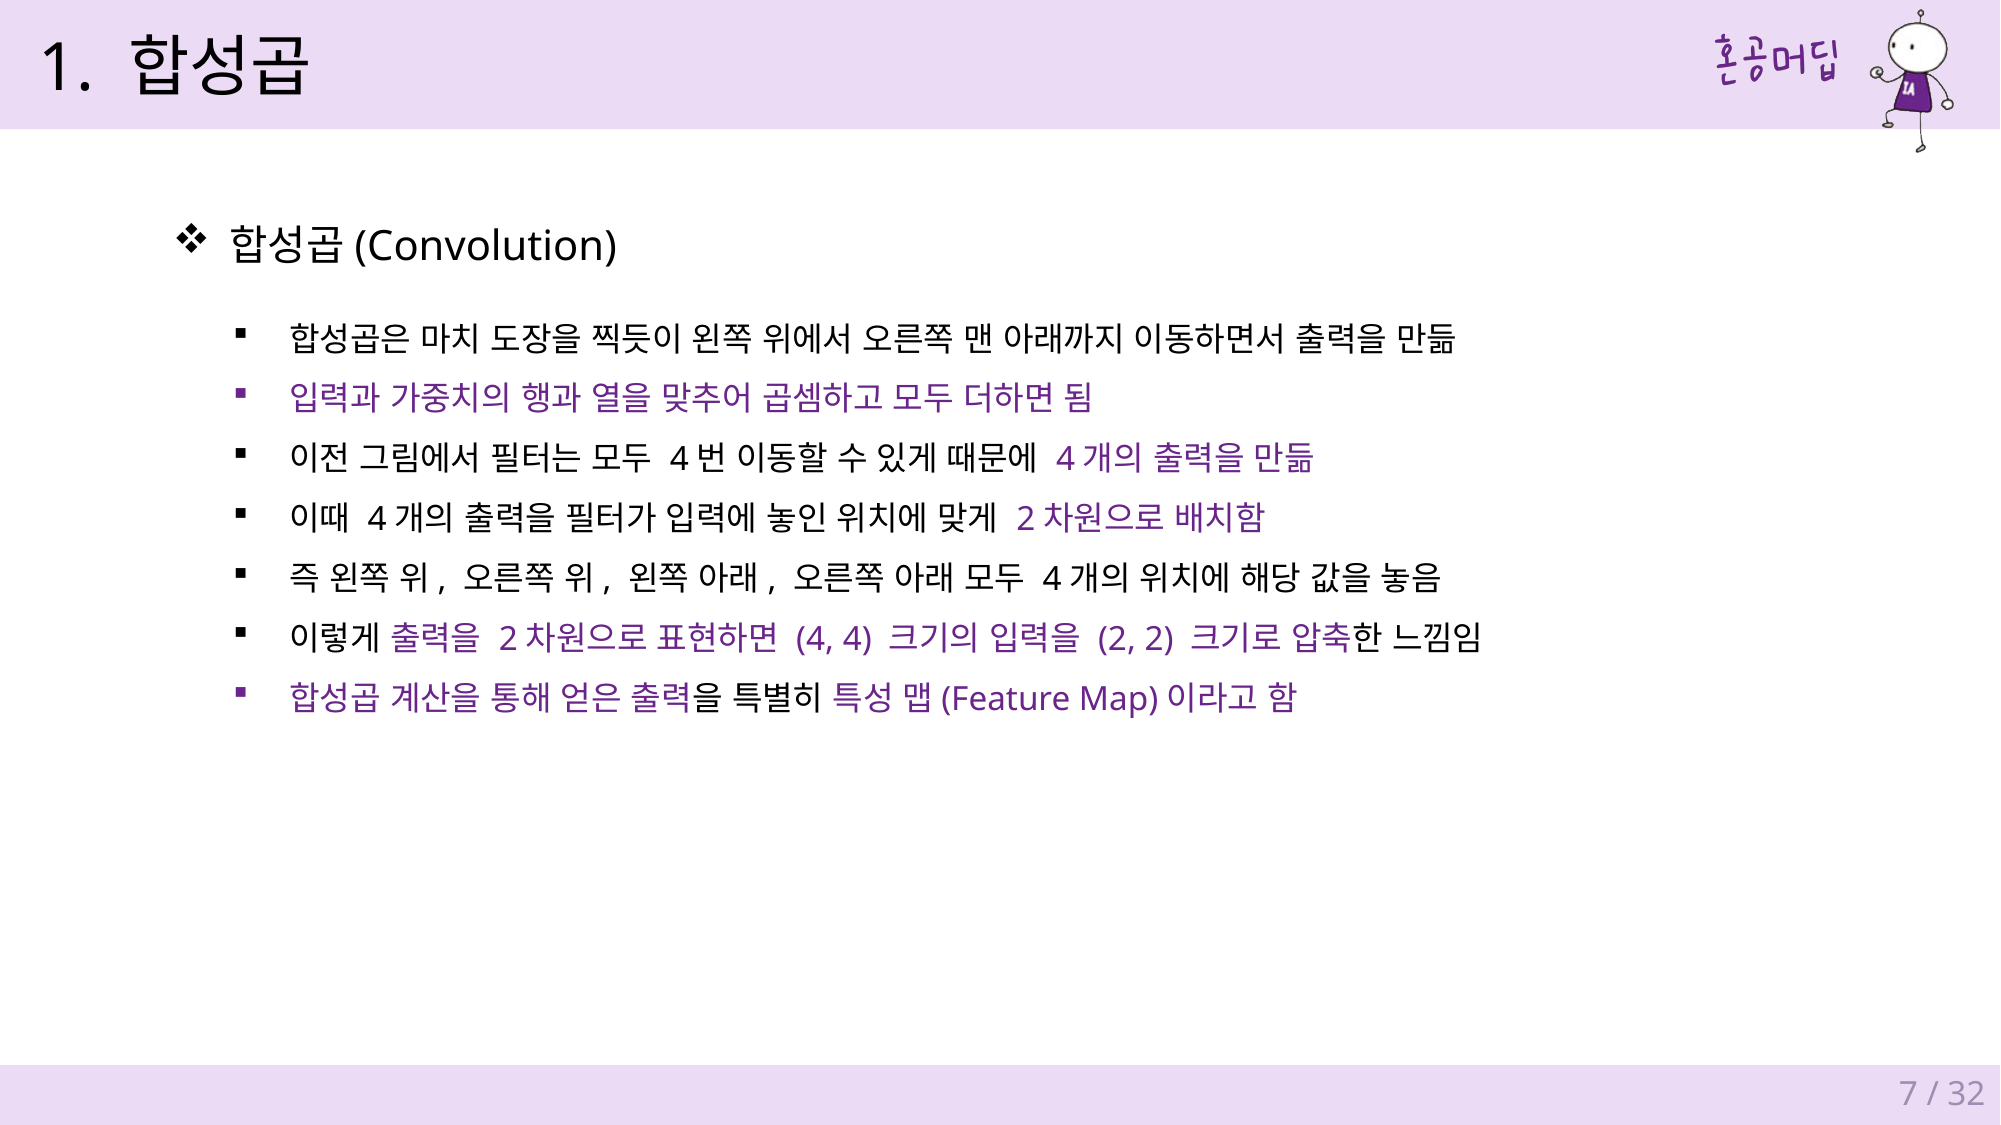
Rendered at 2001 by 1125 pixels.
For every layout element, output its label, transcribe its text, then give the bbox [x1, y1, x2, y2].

picture [1868, 7, 1956, 155]
text_box 합성곱은 마치 도장을 찍듯이 왼쪽 위에서 오른쪽 맨 아래까지 이동하면서 출력을 만듦 입력과 가중치의 행과 열을 맞추어 곱셈하고 모두 더하면 됨 이전 그림에서 필터는 모두 4번 이동할 수 있게 때문에 4개의 출력을 만듦 이때 4개의 출력을 필터가 입력에 놓인 위치에 맞게 2차원으로 배치함 즉 왼쪽 위, 오른쪽 위, 왼쪽 아래, 오른쪽 아래 모두 4개의 위치에 해당 값을 놓음 이렇게 출력을 2차원으로 표현하면 (4, 4) 크기의 입력을 (2, 2) 크기로 압축한 느낌임 합성곱 계산을 통해 얻은 출력을 특별히 특성 맵(Feature Map)이라고 함 [218, 290, 1499, 725]
picture [1710, 0, 1841, 130]
slide_number 7 / 32 [1550, 1065, 2000, 1125]
text_box 합성곱(Convolution) [158, 186, 632, 277]
text_box 1. 합성곱 [23, 16, 328, 112]
